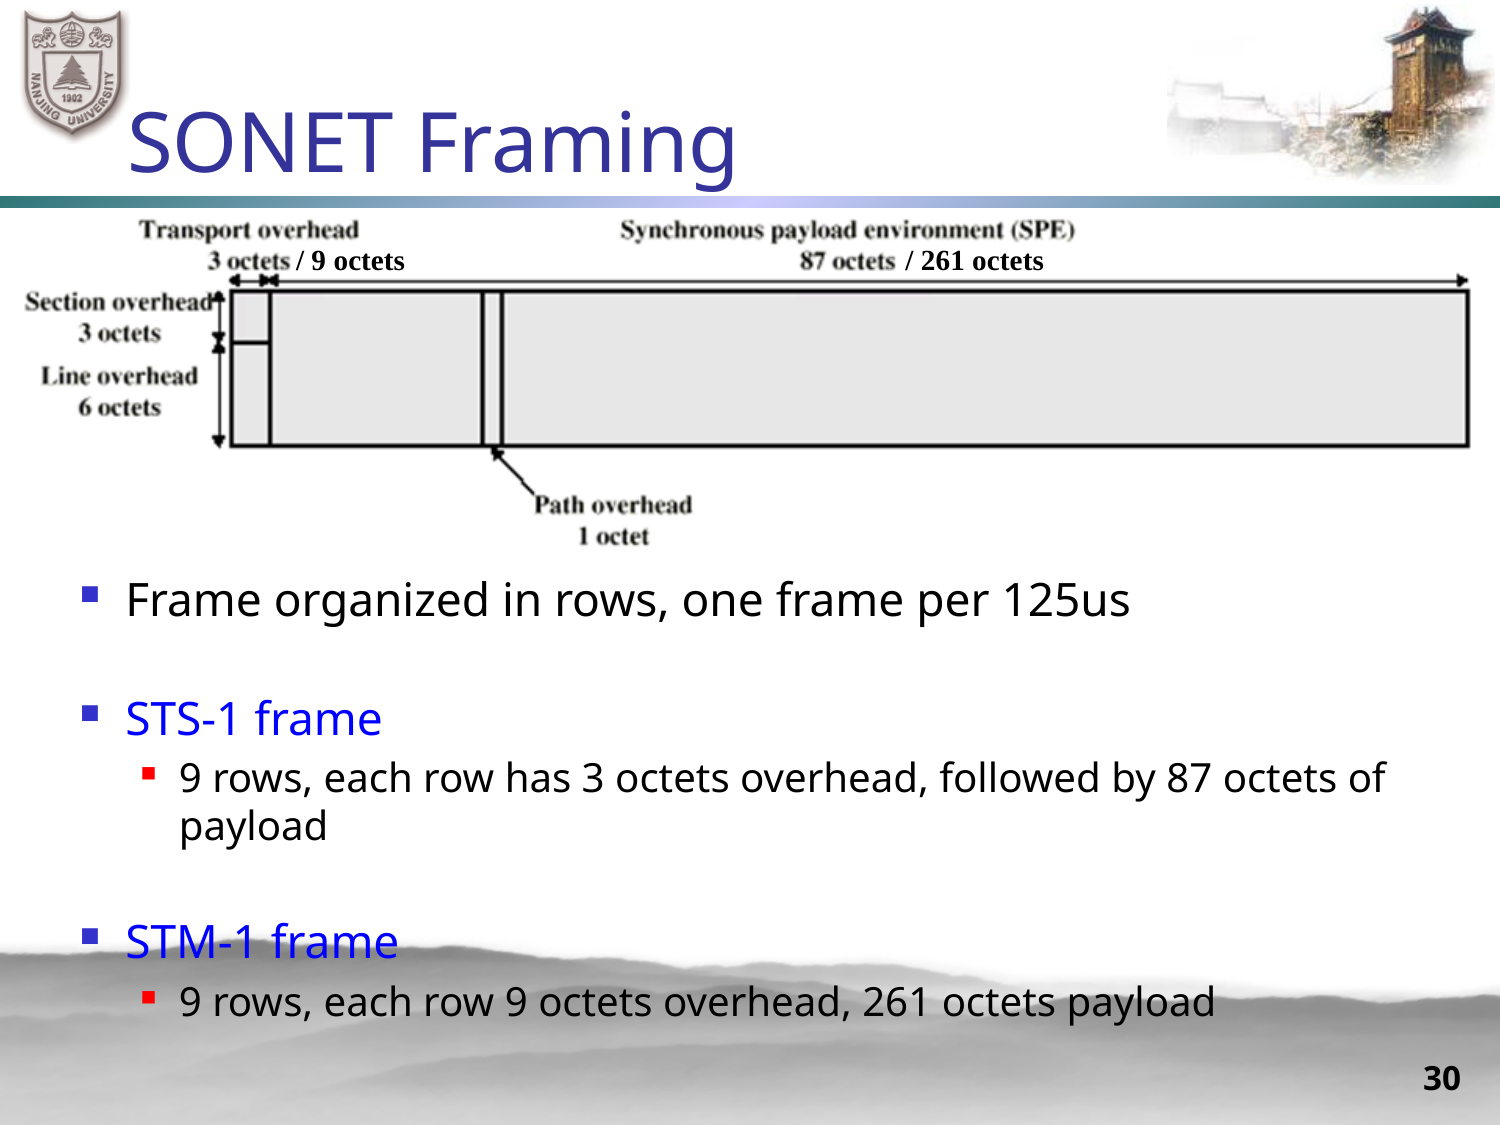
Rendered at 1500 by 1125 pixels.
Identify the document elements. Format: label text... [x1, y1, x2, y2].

picture [1167, 4, 1495, 54]
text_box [23, 210, 1477, 554]
picture [0, 0, 144, 144]
slide_number 30 [1163, 1034, 1477, 1111]
list Frame organized in rows, one frame per 125us STS-1 frame 9 rows, each row has 3 octets overhead, followed by 87 octets of payload STM-1 frame 9 rows, each row 9 octets overhead, 261 octets payload [64, 562, 1471, 1036]
title SONET Framing [111, 54, 1500, 197]
picture [0, 928, 1500, 1125]
